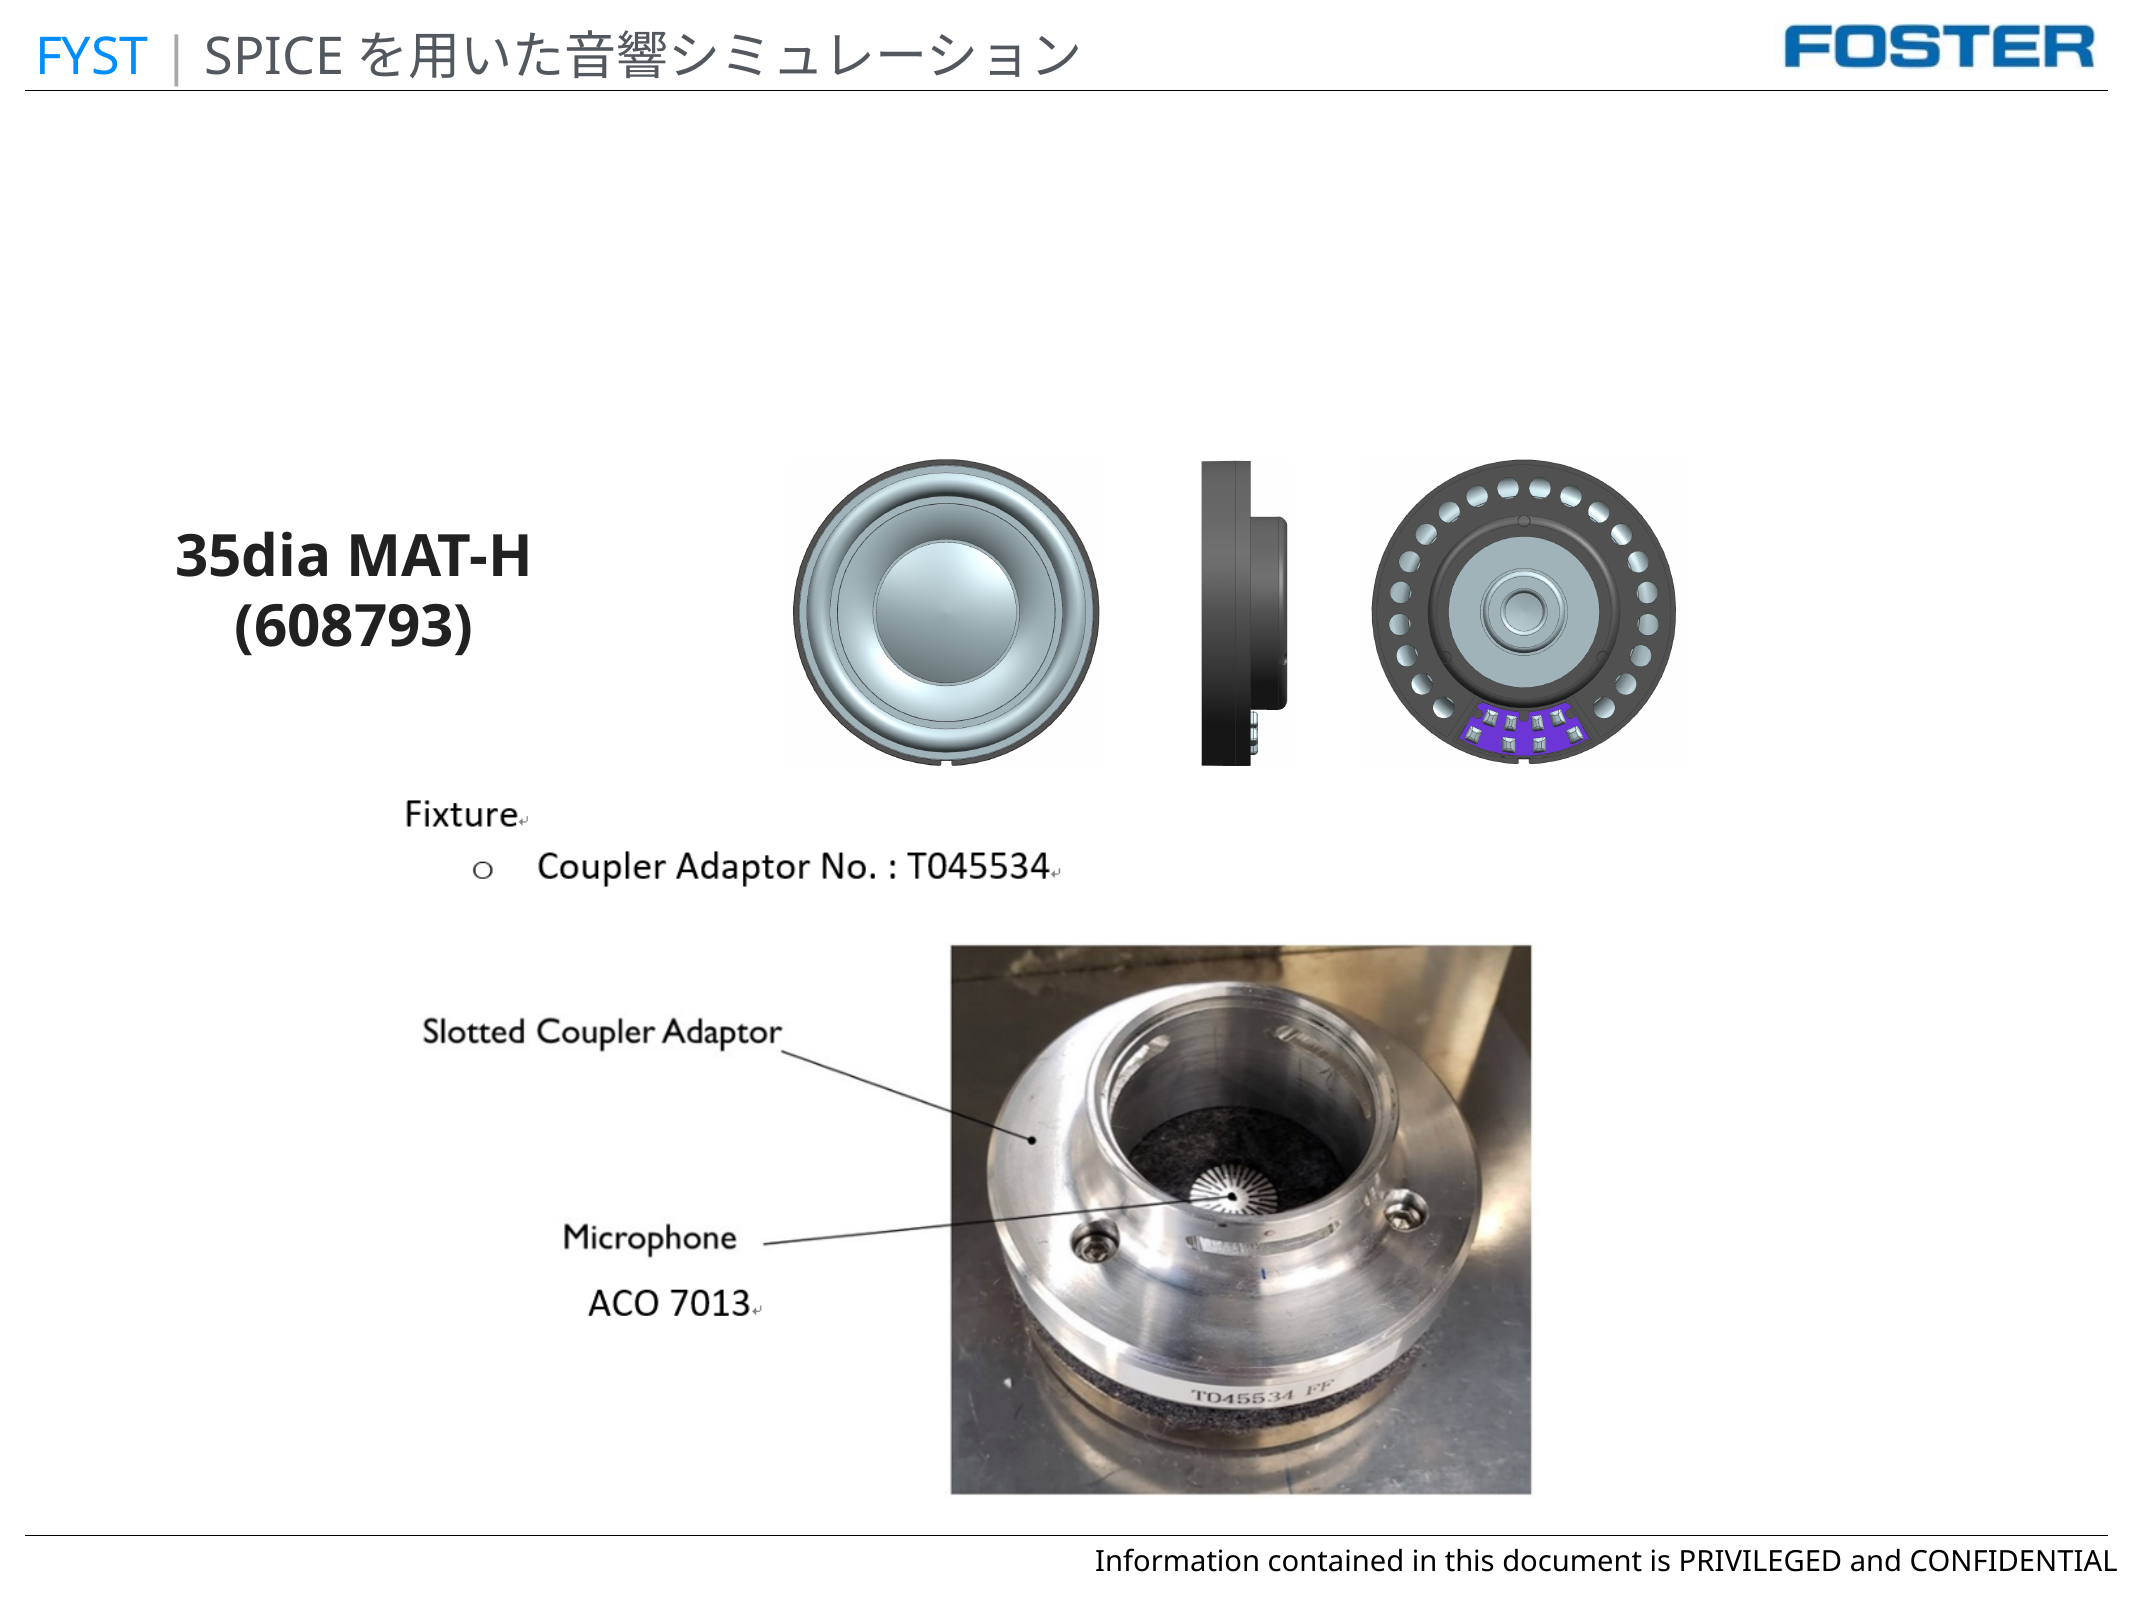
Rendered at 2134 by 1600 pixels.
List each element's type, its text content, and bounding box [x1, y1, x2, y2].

picture [378, 780, 1540, 1500]
picture [1774, 23, 2102, 70]
text_box FYST | SPICEを用いた音響シミュレーション [12, 13, 1746, 93]
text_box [785, 458, 1686, 767]
text_box 35dia MAT-H (608793) [167, 510, 542, 667]
